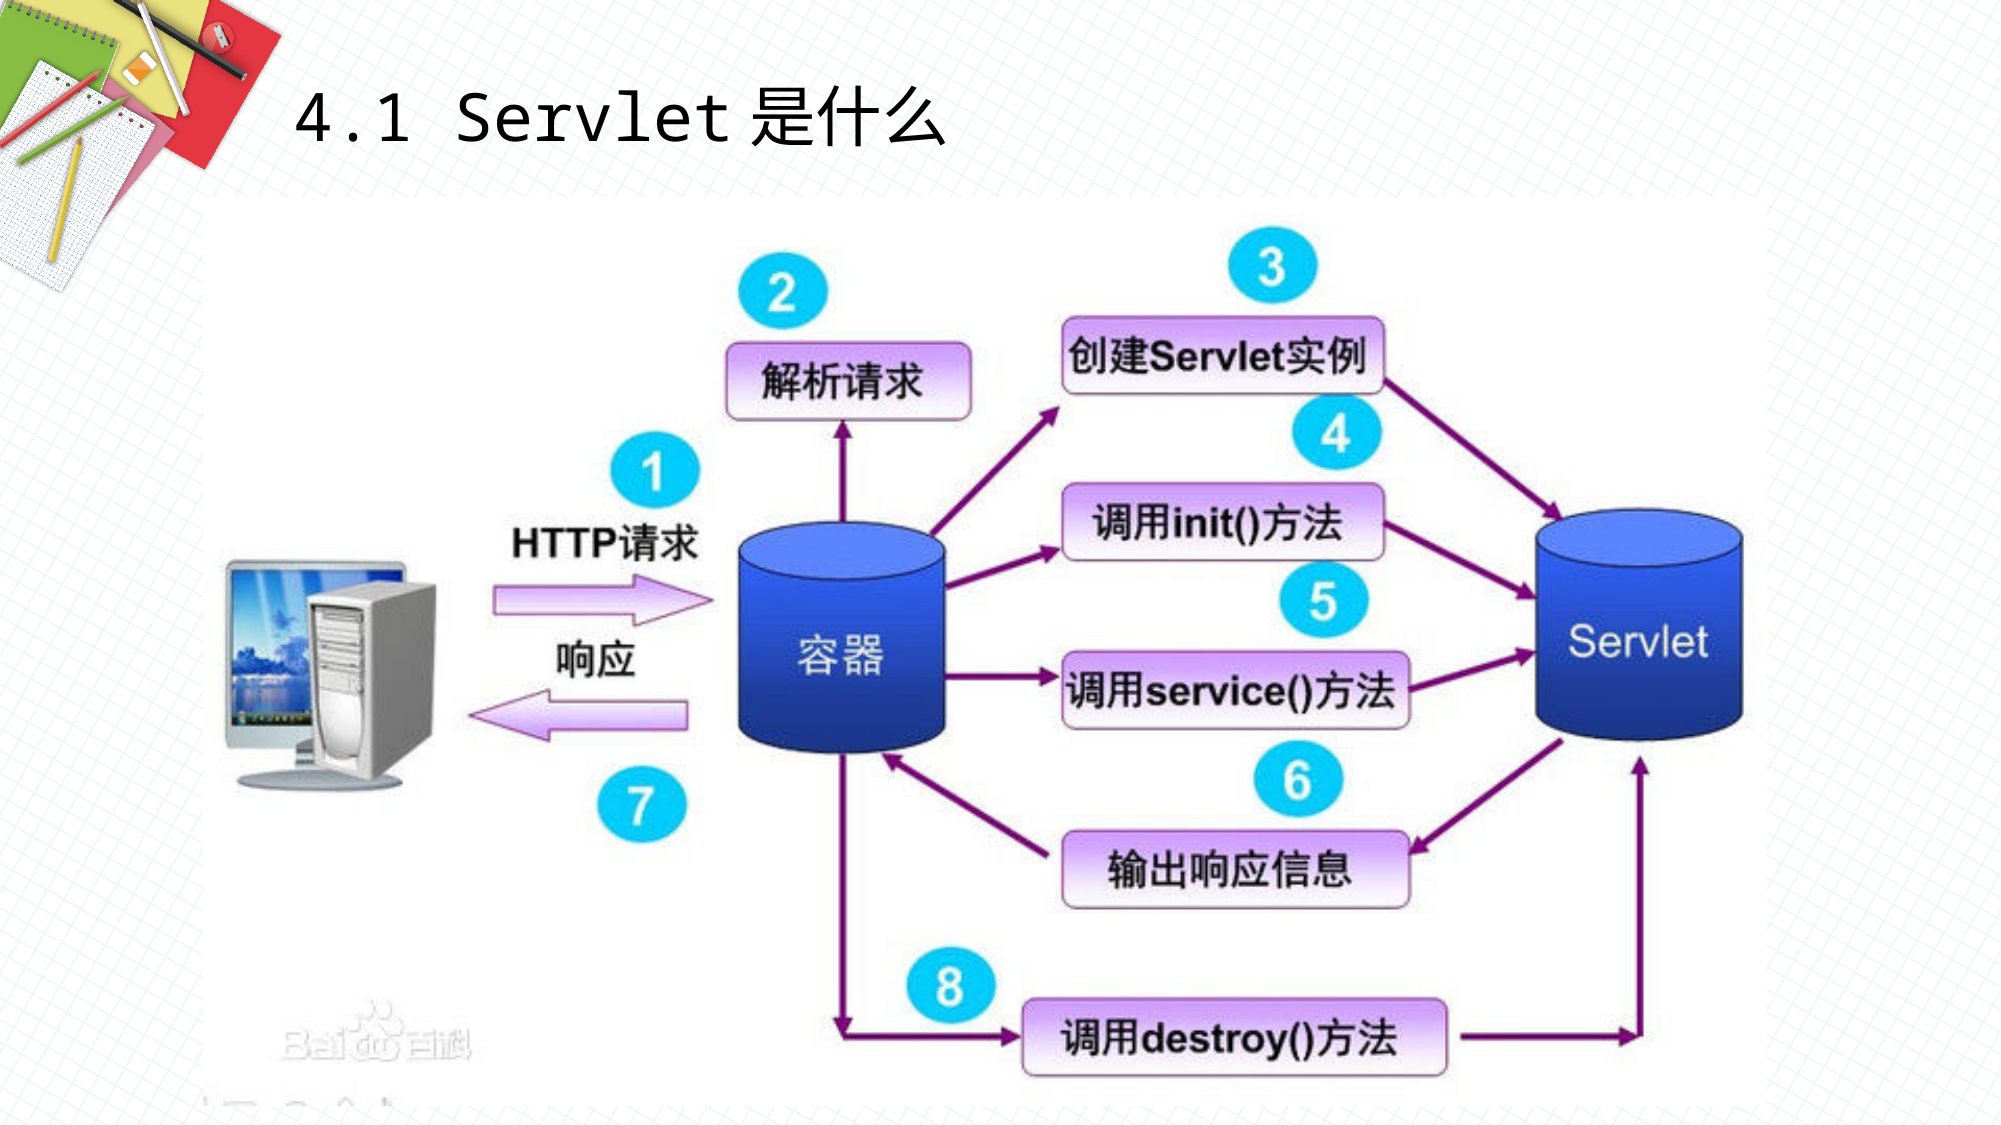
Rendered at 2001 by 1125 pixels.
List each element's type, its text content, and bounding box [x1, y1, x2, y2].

picture [0, 0, 1767, 1106]
list 4.1 Servlet是什么 [278, 76, 1767, 173]
